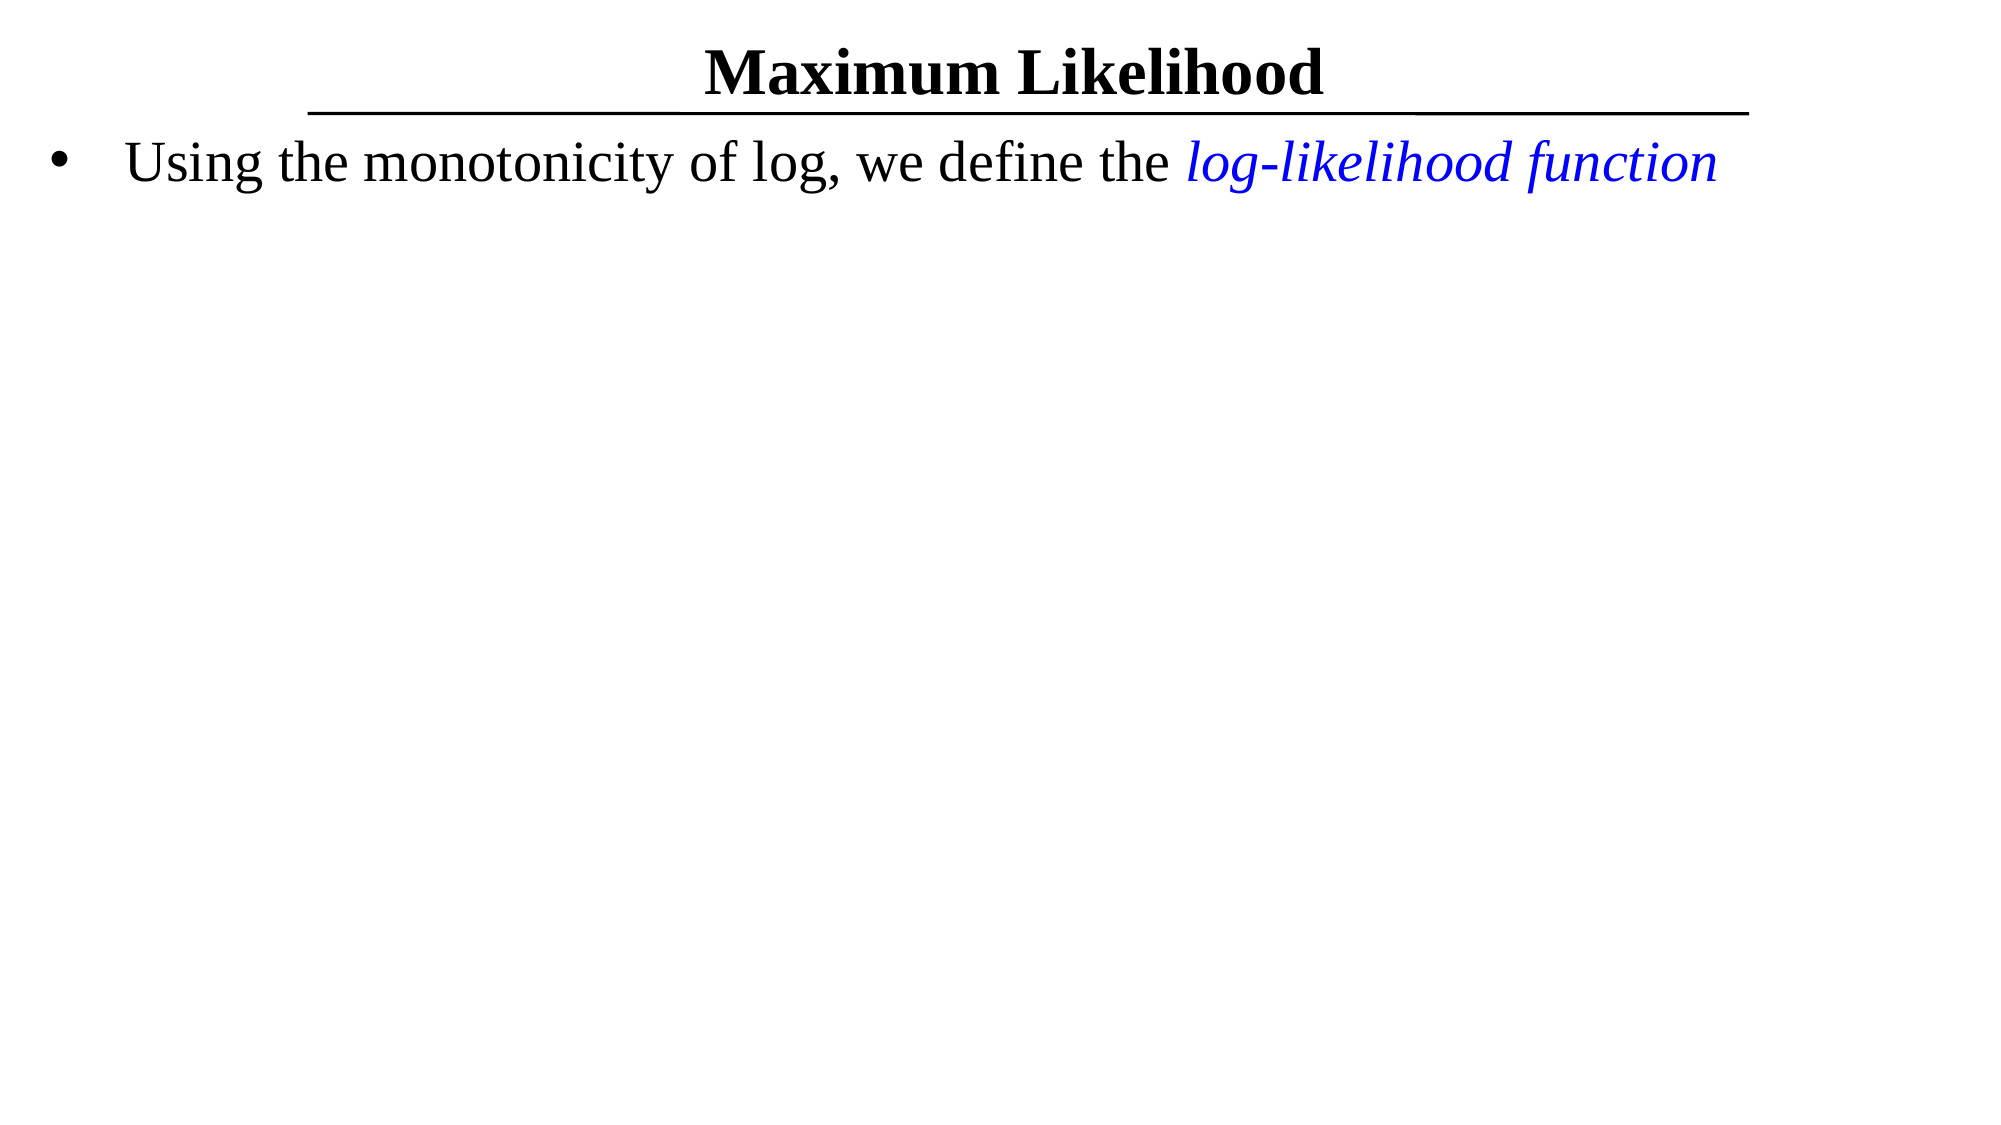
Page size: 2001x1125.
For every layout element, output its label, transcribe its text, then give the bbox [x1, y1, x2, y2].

text_box Maximum Likelihood [689, 20, 1341, 112]
